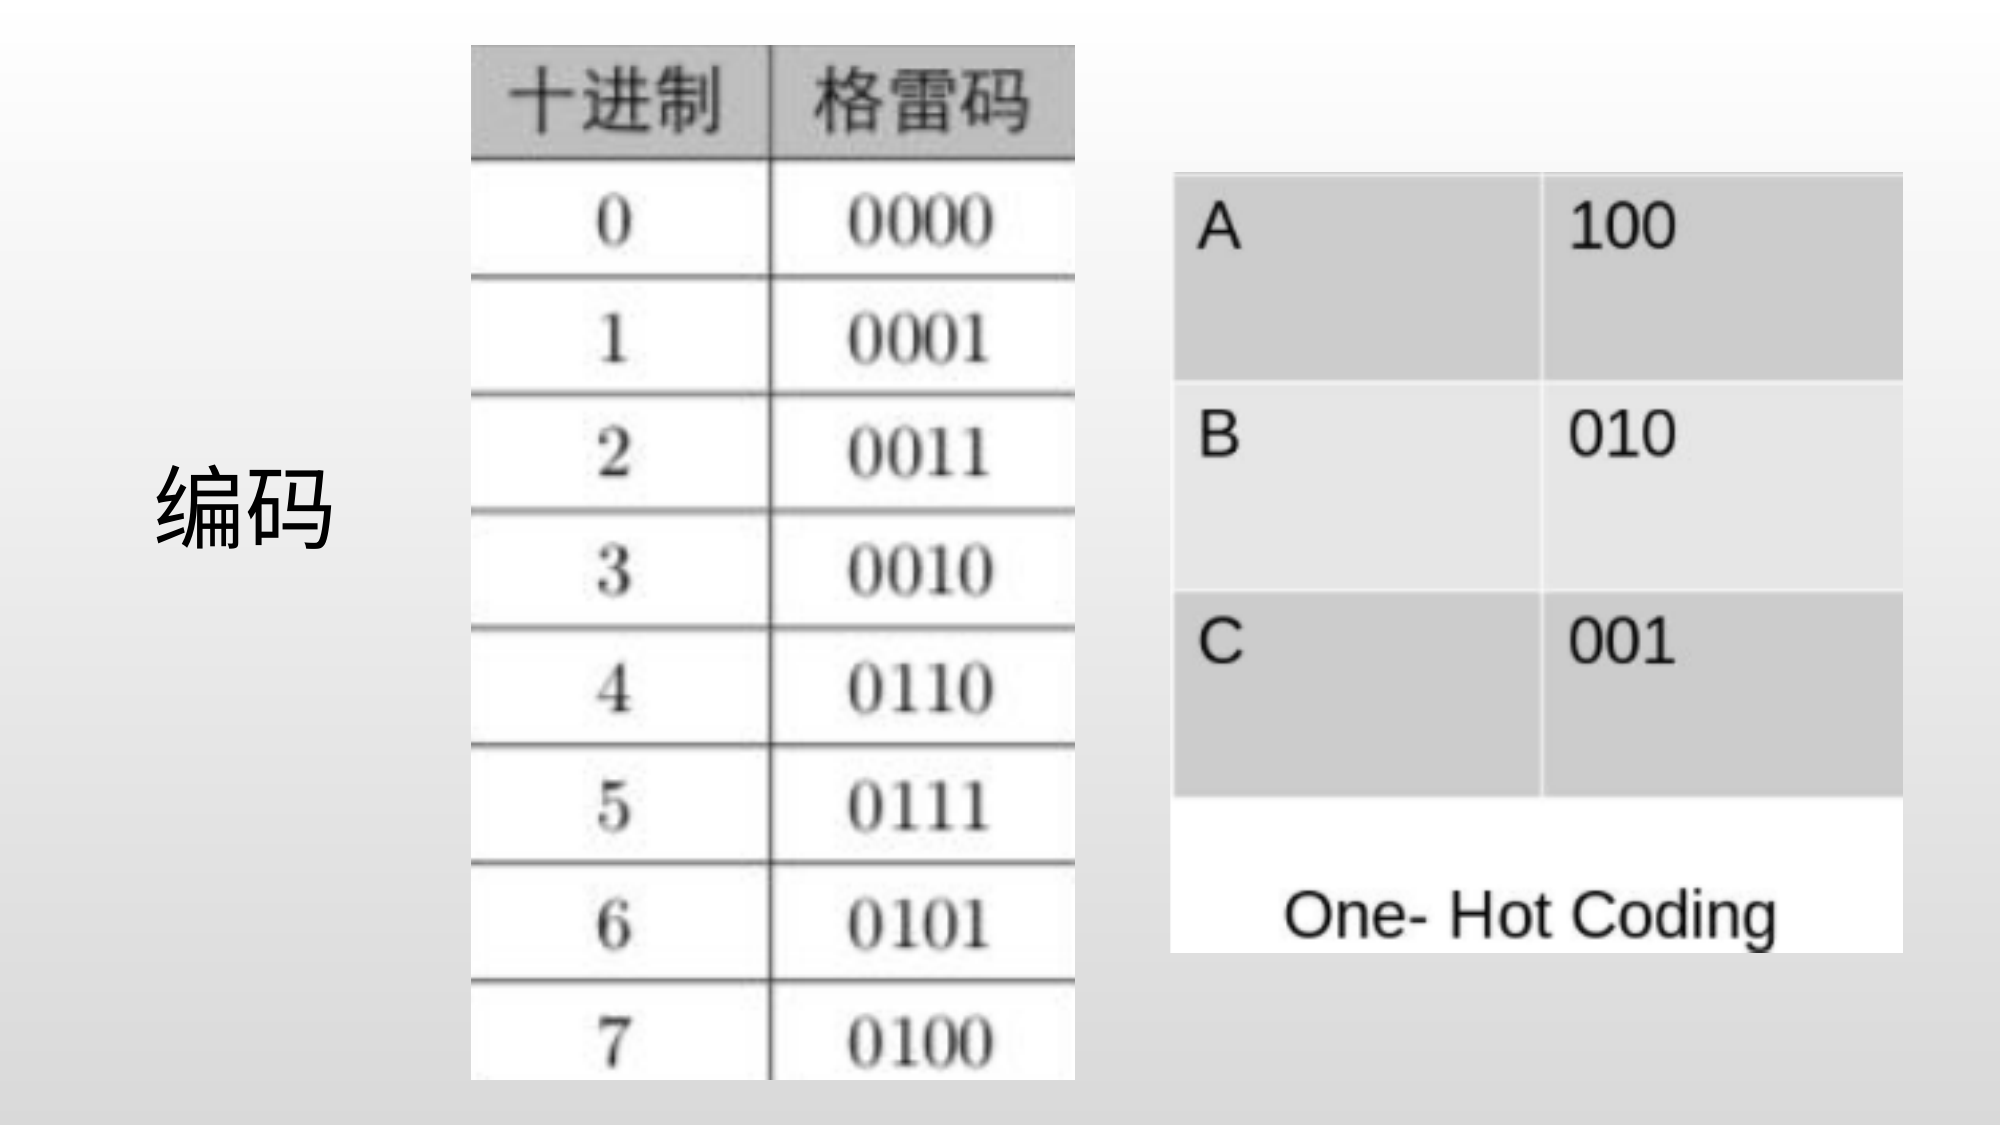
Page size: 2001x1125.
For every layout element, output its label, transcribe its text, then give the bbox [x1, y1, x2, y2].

picture [1170, 172, 1907, 953]
picture [471, 45, 1075, 1080]
text_box 编码 [19, 443, 471, 568]
